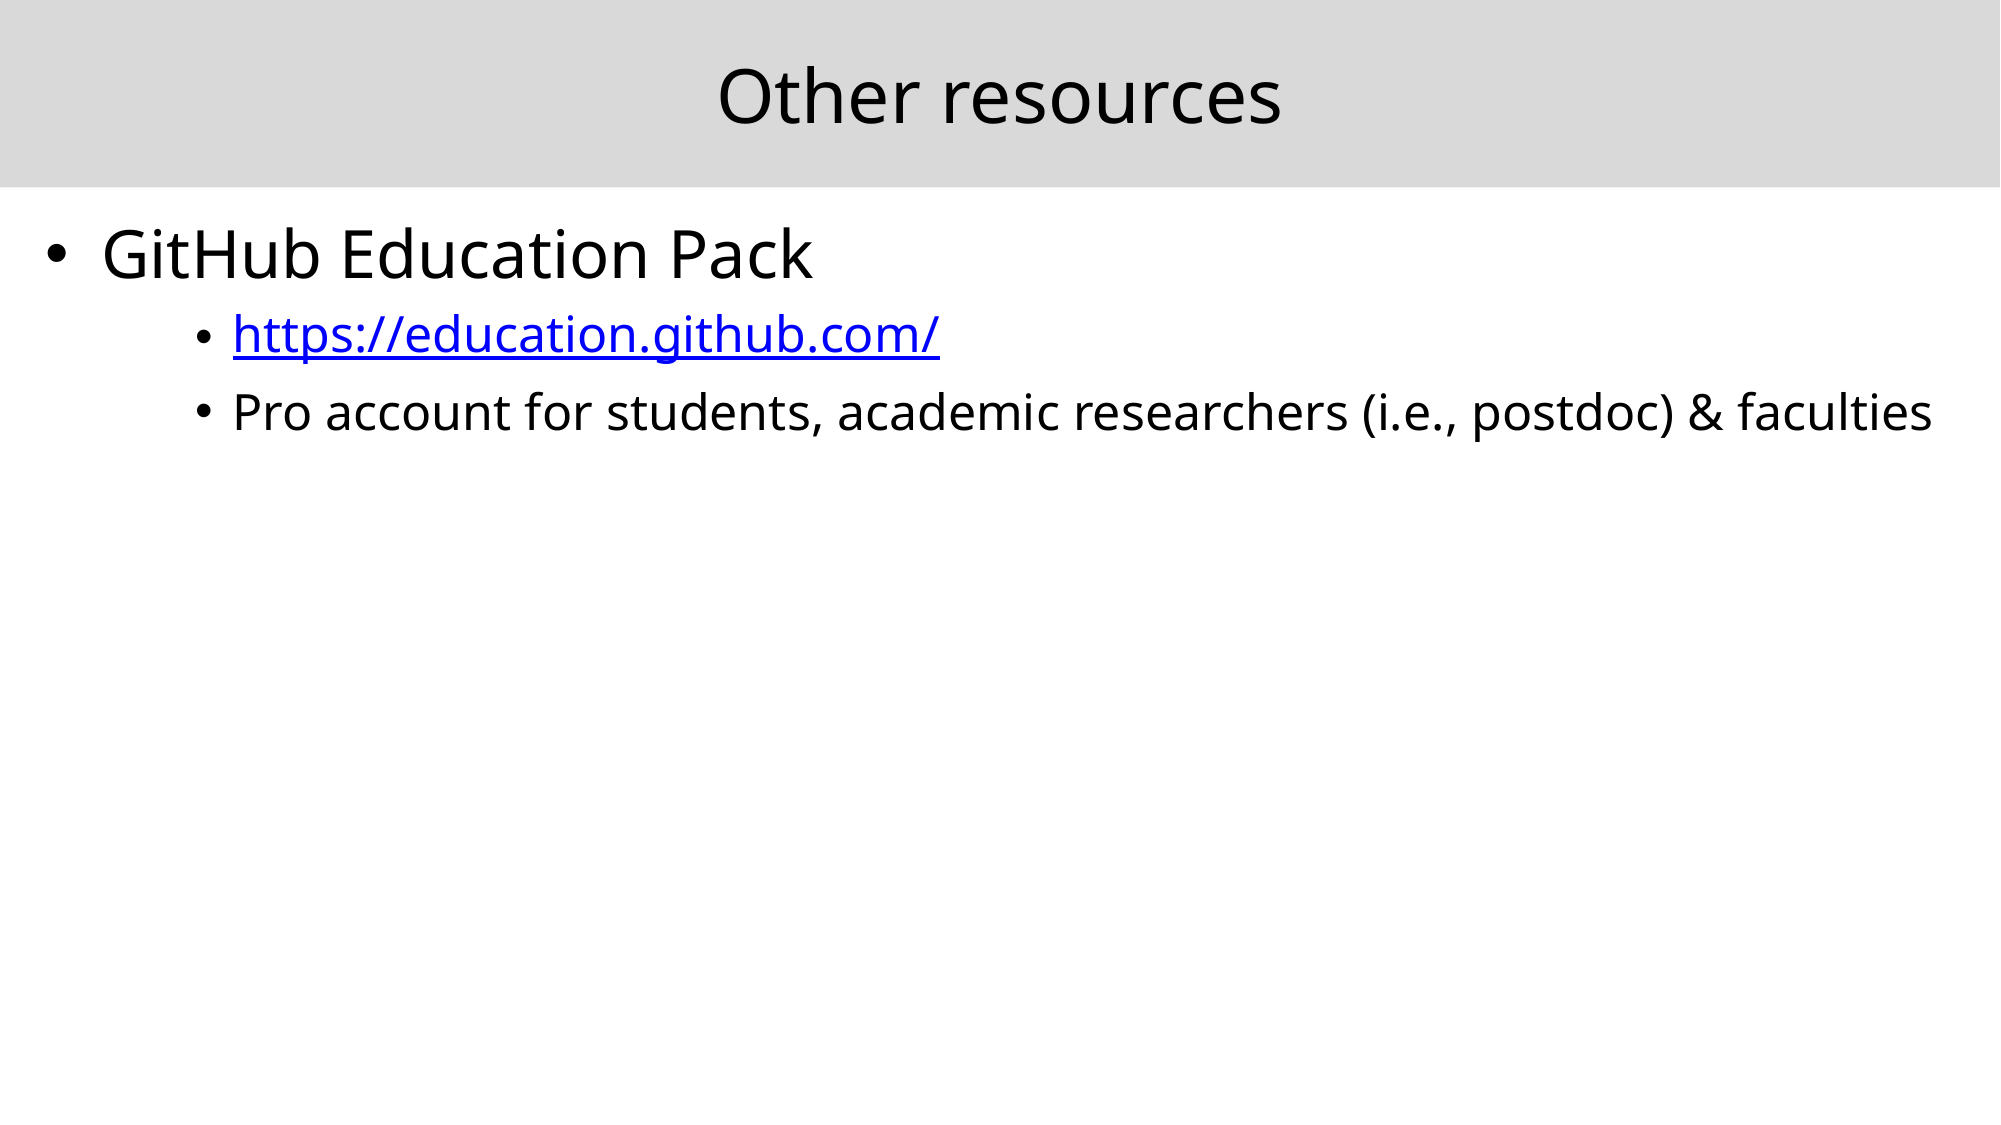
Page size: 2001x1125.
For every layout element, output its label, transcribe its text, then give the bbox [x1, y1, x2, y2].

title Other resources [0, 0, 2000, 188]
list GitHub Education Pack https://education.github.com/ Pro account for students, academic researchers (i.e., postdoc) & faculties [30, 204, 1969, 1005]
